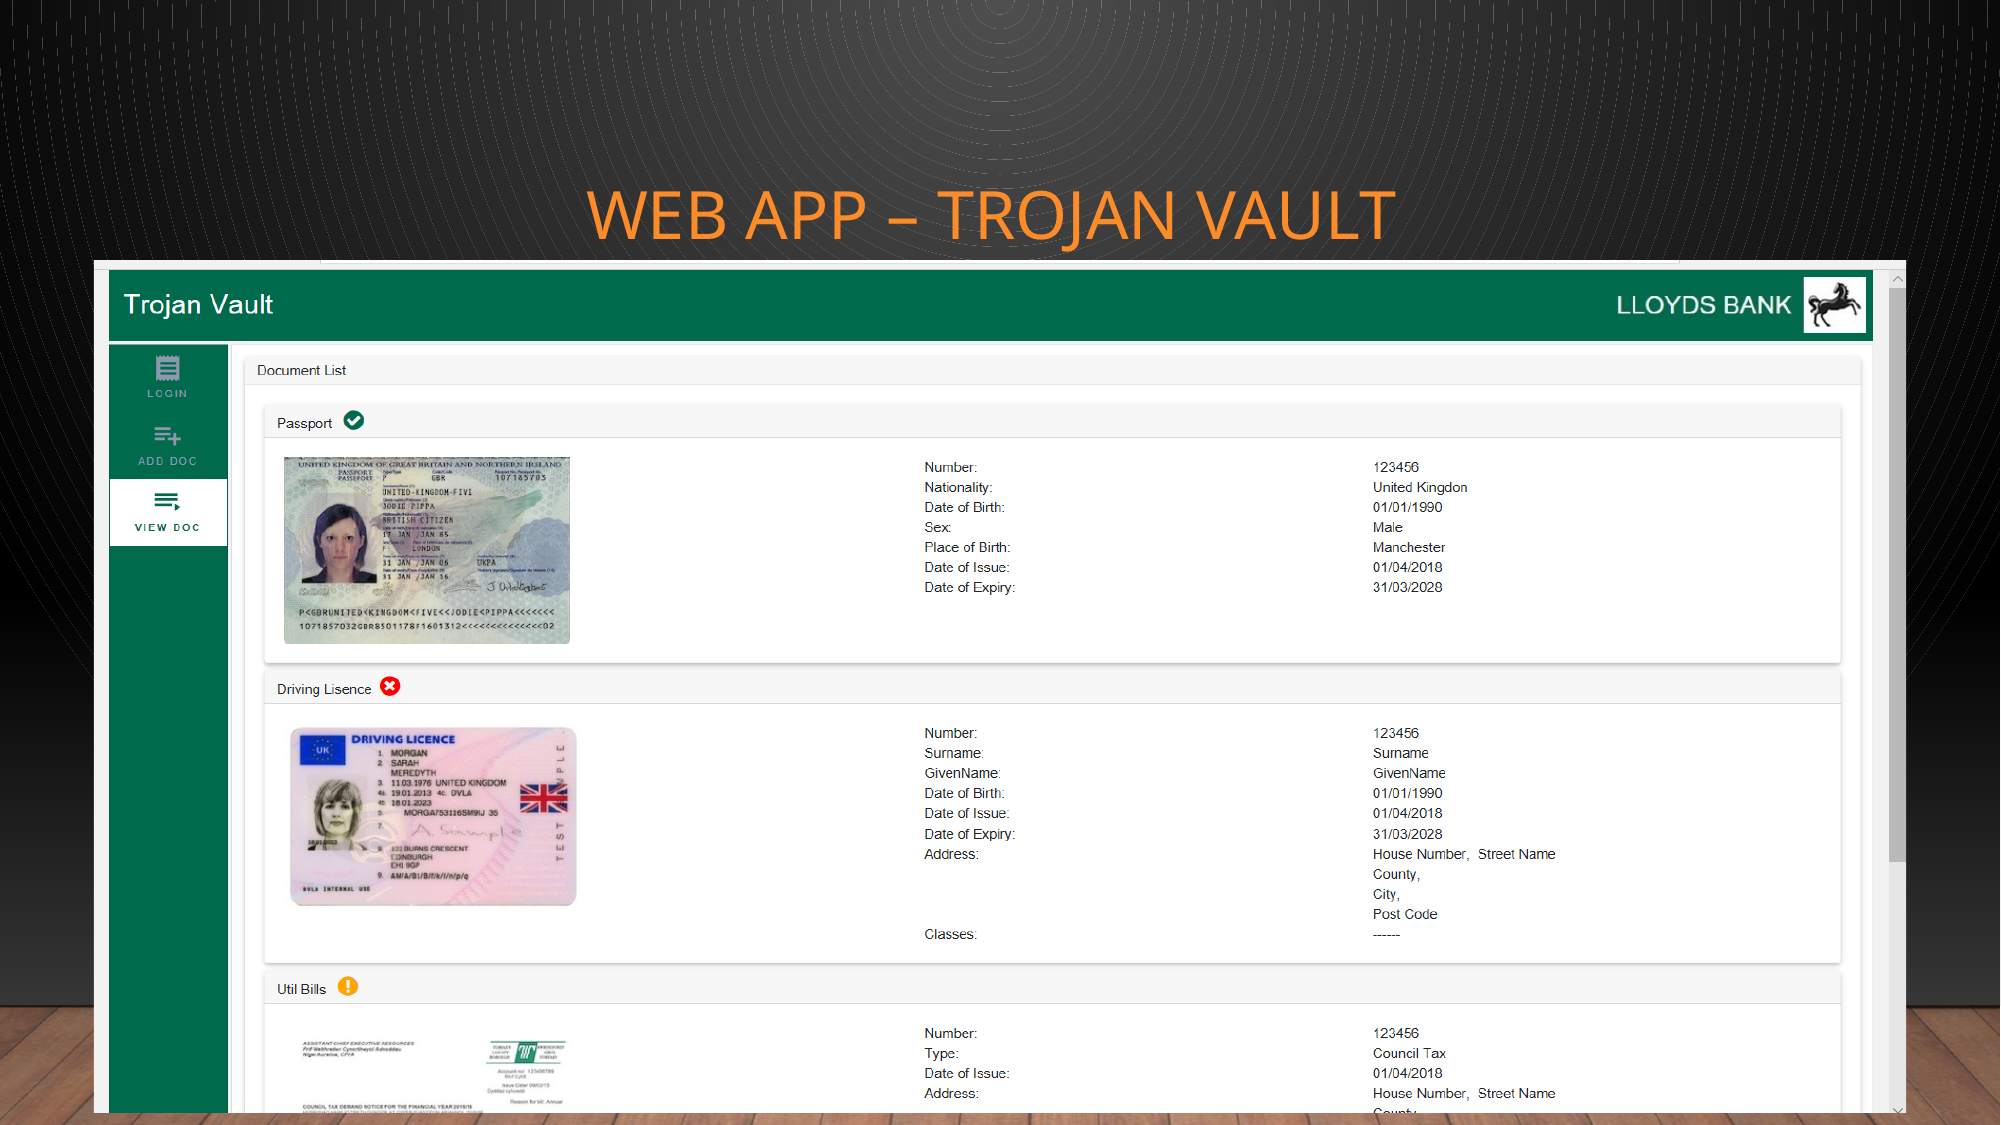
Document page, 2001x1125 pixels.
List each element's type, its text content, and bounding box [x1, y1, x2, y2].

picture [0, 260, 2000, 1125]
title Web App – Trojan Vault [238, 131, 1763, 260]
